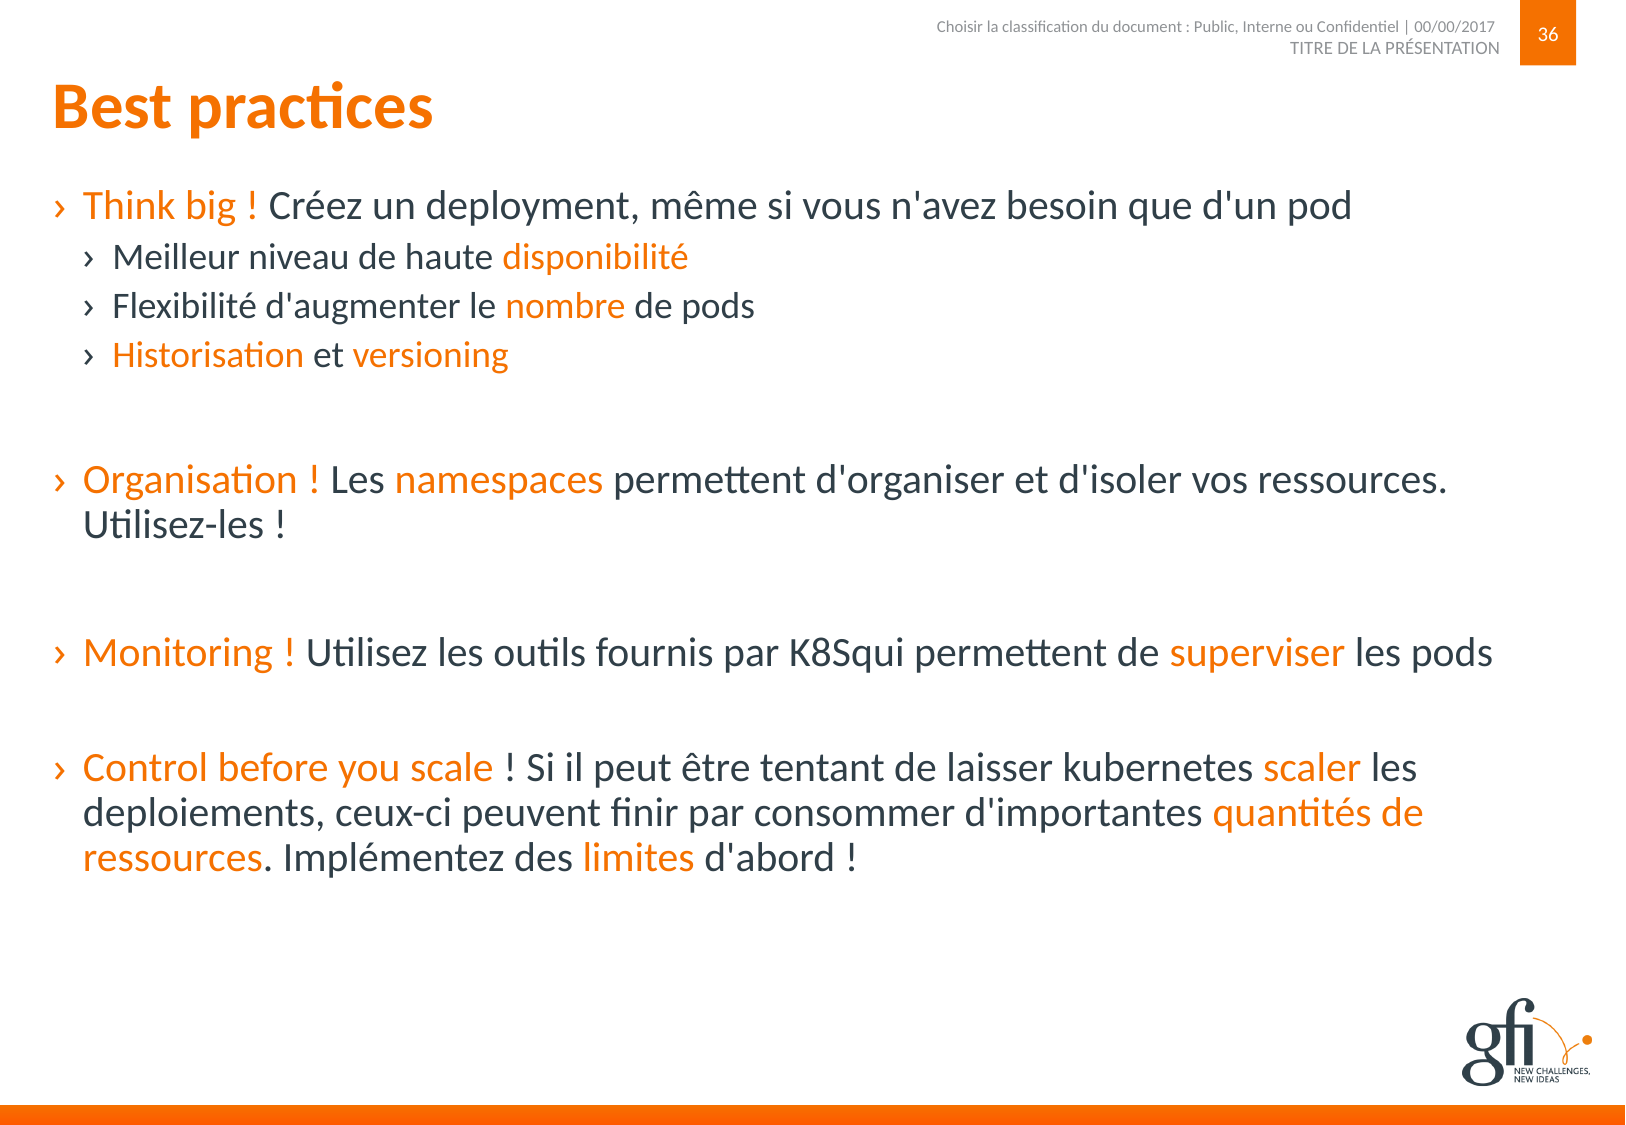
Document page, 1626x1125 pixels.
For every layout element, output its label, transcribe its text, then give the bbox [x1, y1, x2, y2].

title Best practices [52, 50, 1501, 163]
picture [1462, 998, 1592, 1090]
footer TITRE DE LA PRÉSENTATION [557, 16, 1515, 67]
slide_number 36 [1520, 0, 1577, 66]
list Think big ! Créez un deployment, même si vous n'avez besoin que d'un pod Meilleur niveau de haute disponibilité Flexibilité d'augmenter le nombre de pods Historisation et versioning Organisation ! Les namespaces permettent d'organiser et d'isoler vos ressources. Utilisez-les ! Monitoring ! Utilisez les outils fournis par K8Squi permettent de superviser les pods Control before you scale ! Si il peut être tentant de laisser kubernetes scaler les deploiements, ceux-ci peuvent finir par consommer d'importantes quantités de ressources. Implémentez des limites d'abord ! [53, 184, 1577, 1063]
